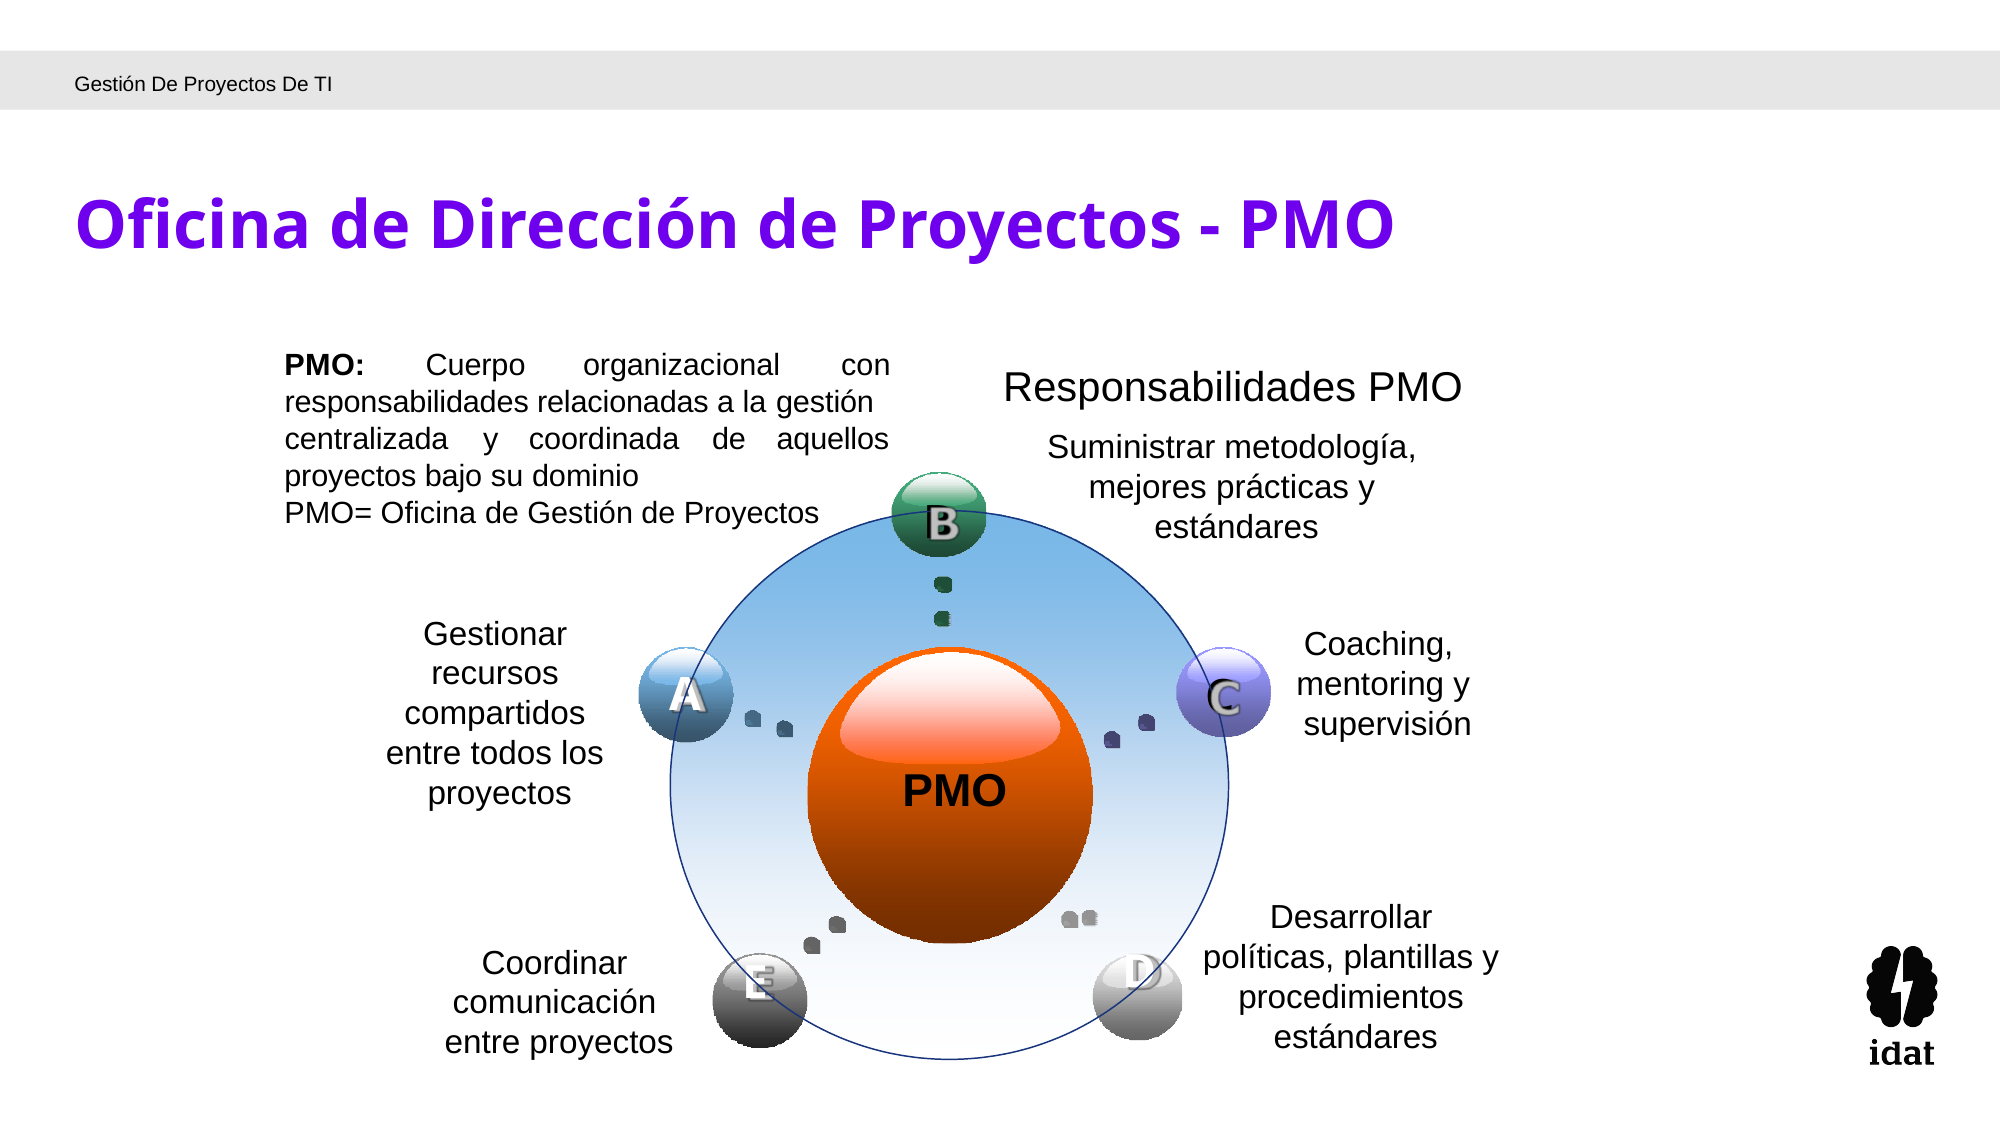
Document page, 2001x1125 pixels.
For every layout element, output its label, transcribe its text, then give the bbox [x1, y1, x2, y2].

text_box Coordinar comunicación entre proyectos [436, 938, 681, 1061]
text_box A [667, 662, 699, 720]
text_box [1207, 803, 1229, 893]
text_box PMO: Cuerpo [282, 342, 527, 379]
text_box [640, 649, 706, 753]
text_box [670, 510, 891, 647]
text_box [713, 937, 807, 1041]
text_box [894, 477, 992, 581]
list Oficina de Dirección de Proyectos - PMO [74, 194, 1594, 274]
text_box [670, 513, 1229, 1060]
text_box responsabilidades relacionadas a la gestión [282, 379, 891, 416]
text_box Coaching, mentoring y supervisión [1290, 620, 1475, 743]
text_box [1192, 647, 1271, 651]
picture [1866, 946, 1938, 1065]
text_box [638, 647, 866, 1048]
text_box [1089, 546, 1229, 647]
text_box Responsabilidades PMO Suministrar metodología, mejores prácticas y estándares [988, 339, 1471, 546]
text_box [1033, 1021, 1183, 1048]
list Gestión De Proyectos De TI [74, 58, 690, 106]
text_box [891, 472, 987, 516]
text_box organizacional con [581, 342, 891, 379]
text_box [965, 910, 1229, 1060]
text_box centralizada y coordinada de aquellos [282, 416, 891, 456]
text_box proyectos bajo su dominio PMO= Oficina de Gestión de Proyectos [282, 453, 826, 530]
text_box E [740, 968, 777, 1009]
text_box Gestionar recursos compartidos entre todos los proyectos [383, 609, 615, 812]
text_box D [1128, 963, 1163, 997]
text_box [1176, 651, 1272, 756]
text_box [681, 1048, 934, 1060]
text_box [1093, 925, 1194, 1030]
text_box Desarrollar políticas, plantillas y procedimientos estándares [1199, 893, 1511, 1055]
